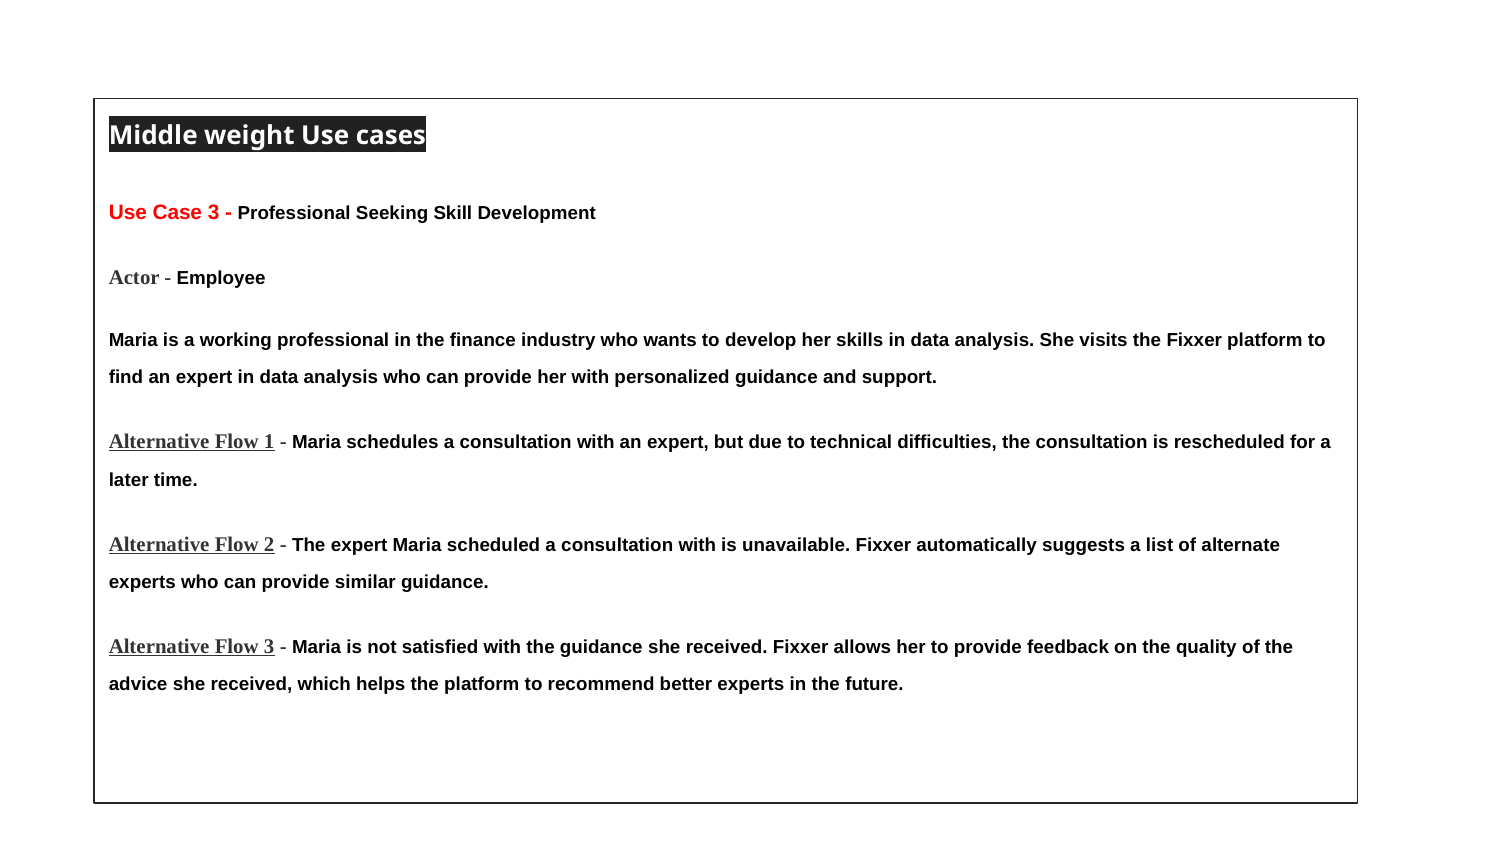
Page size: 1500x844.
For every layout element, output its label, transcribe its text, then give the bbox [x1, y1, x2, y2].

list Middle weight Use cases Use Case 3 - Professional Seeking Skill Development Actor - Employee Maria is a working professional in the finance industry who wants to develop her skills in data analysis. She visits the Fixxer platform to find an expert in data analysis who can provide her with personalized guidance and support. Alternative Flow 1 - Maria schedules a consultation with an expert, but due to technical difficulties, the consultation is rescheduled for a later time. Alternative Flow 2 - The expert Maria scheduled a consultation with is unavailable. Fixxer automatically suggests a list of alternate experts who can provide similar guidance. Alternative Flow 3 - Maria is not satisfied with the guidance she received. Fixxer allows her to provide feedback on the quality of the advice she received, which helps the platform to recommend better experts in the future. [93, 98, 1358, 804]
